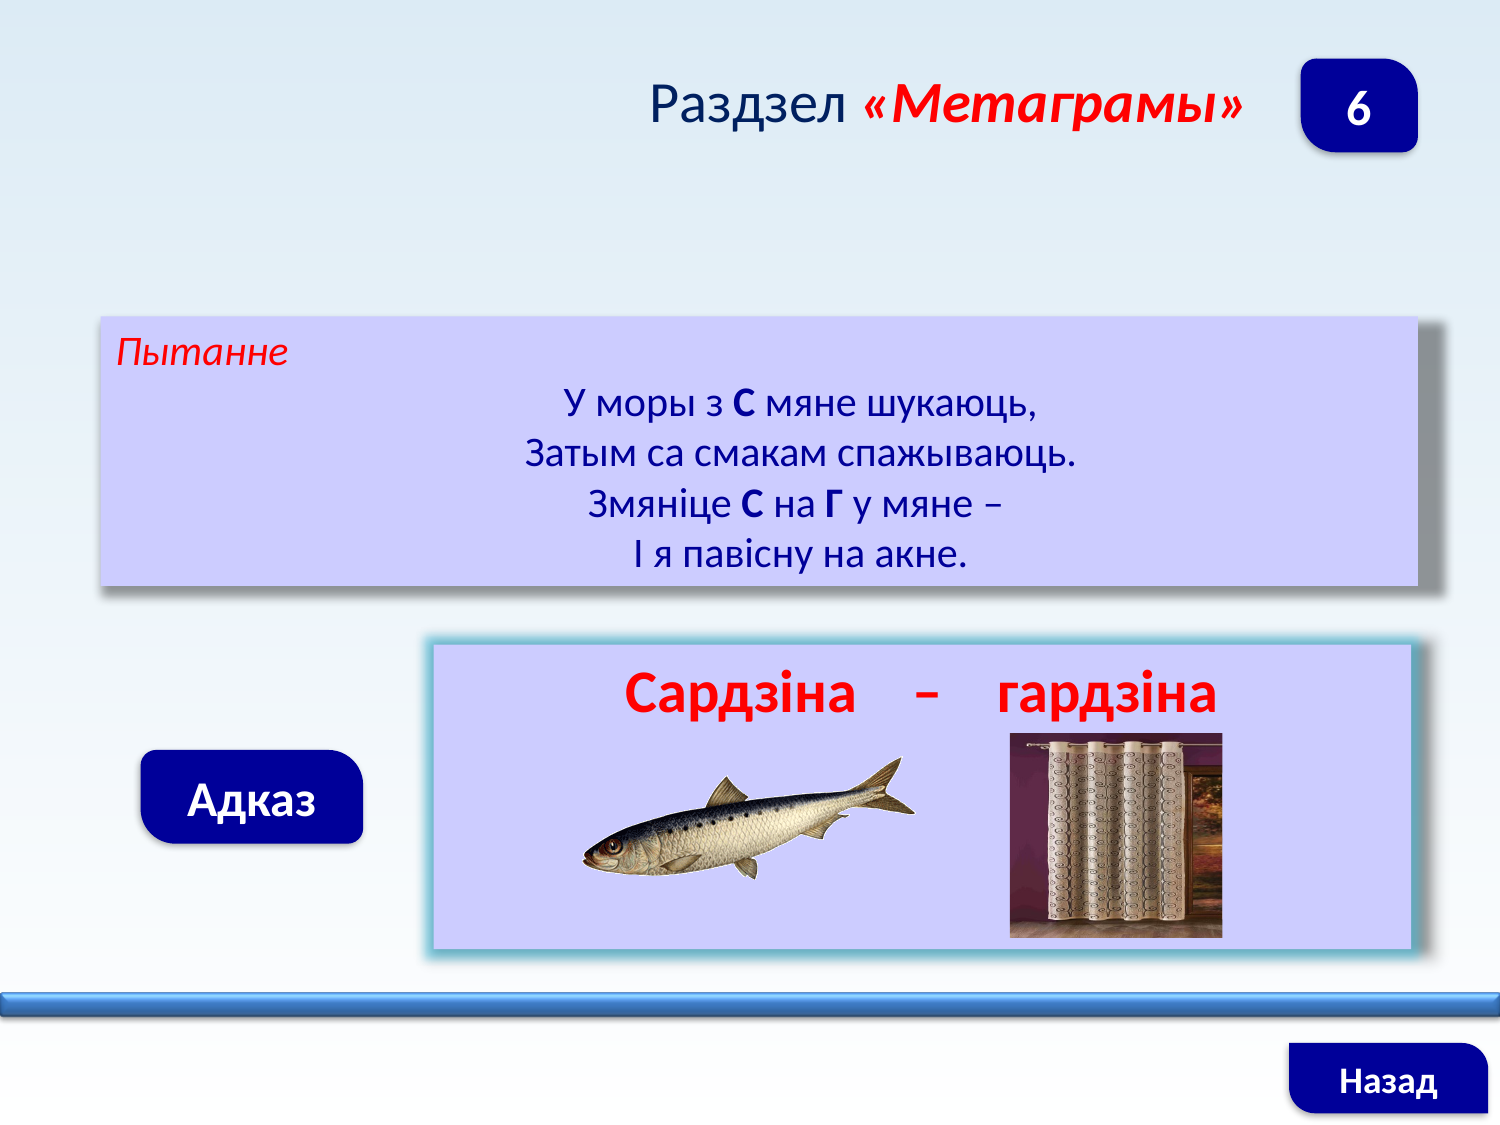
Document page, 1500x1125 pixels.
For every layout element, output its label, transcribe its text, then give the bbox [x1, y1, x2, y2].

text_box Раздзел «Метаграмы» [632, 46, 1266, 153]
picture [581, 749, 917, 880]
picture [0, 987, 1500, 1029]
text_box 6 [1300, 58, 1418, 153]
picture [1009, 733, 1223, 938]
text_box Назад [1289, 1042, 1489, 1114]
list Пытанне У моры з С мяне шукаюць, Затым са смакам спажываюць. Змяніце С на Г у мяне – І я павісну на акне. [100, 316, 1418, 586]
text_box Сардзіна – гардзіна [433, 644, 1412, 950]
text_box Адказ [140, 749, 364, 844]
